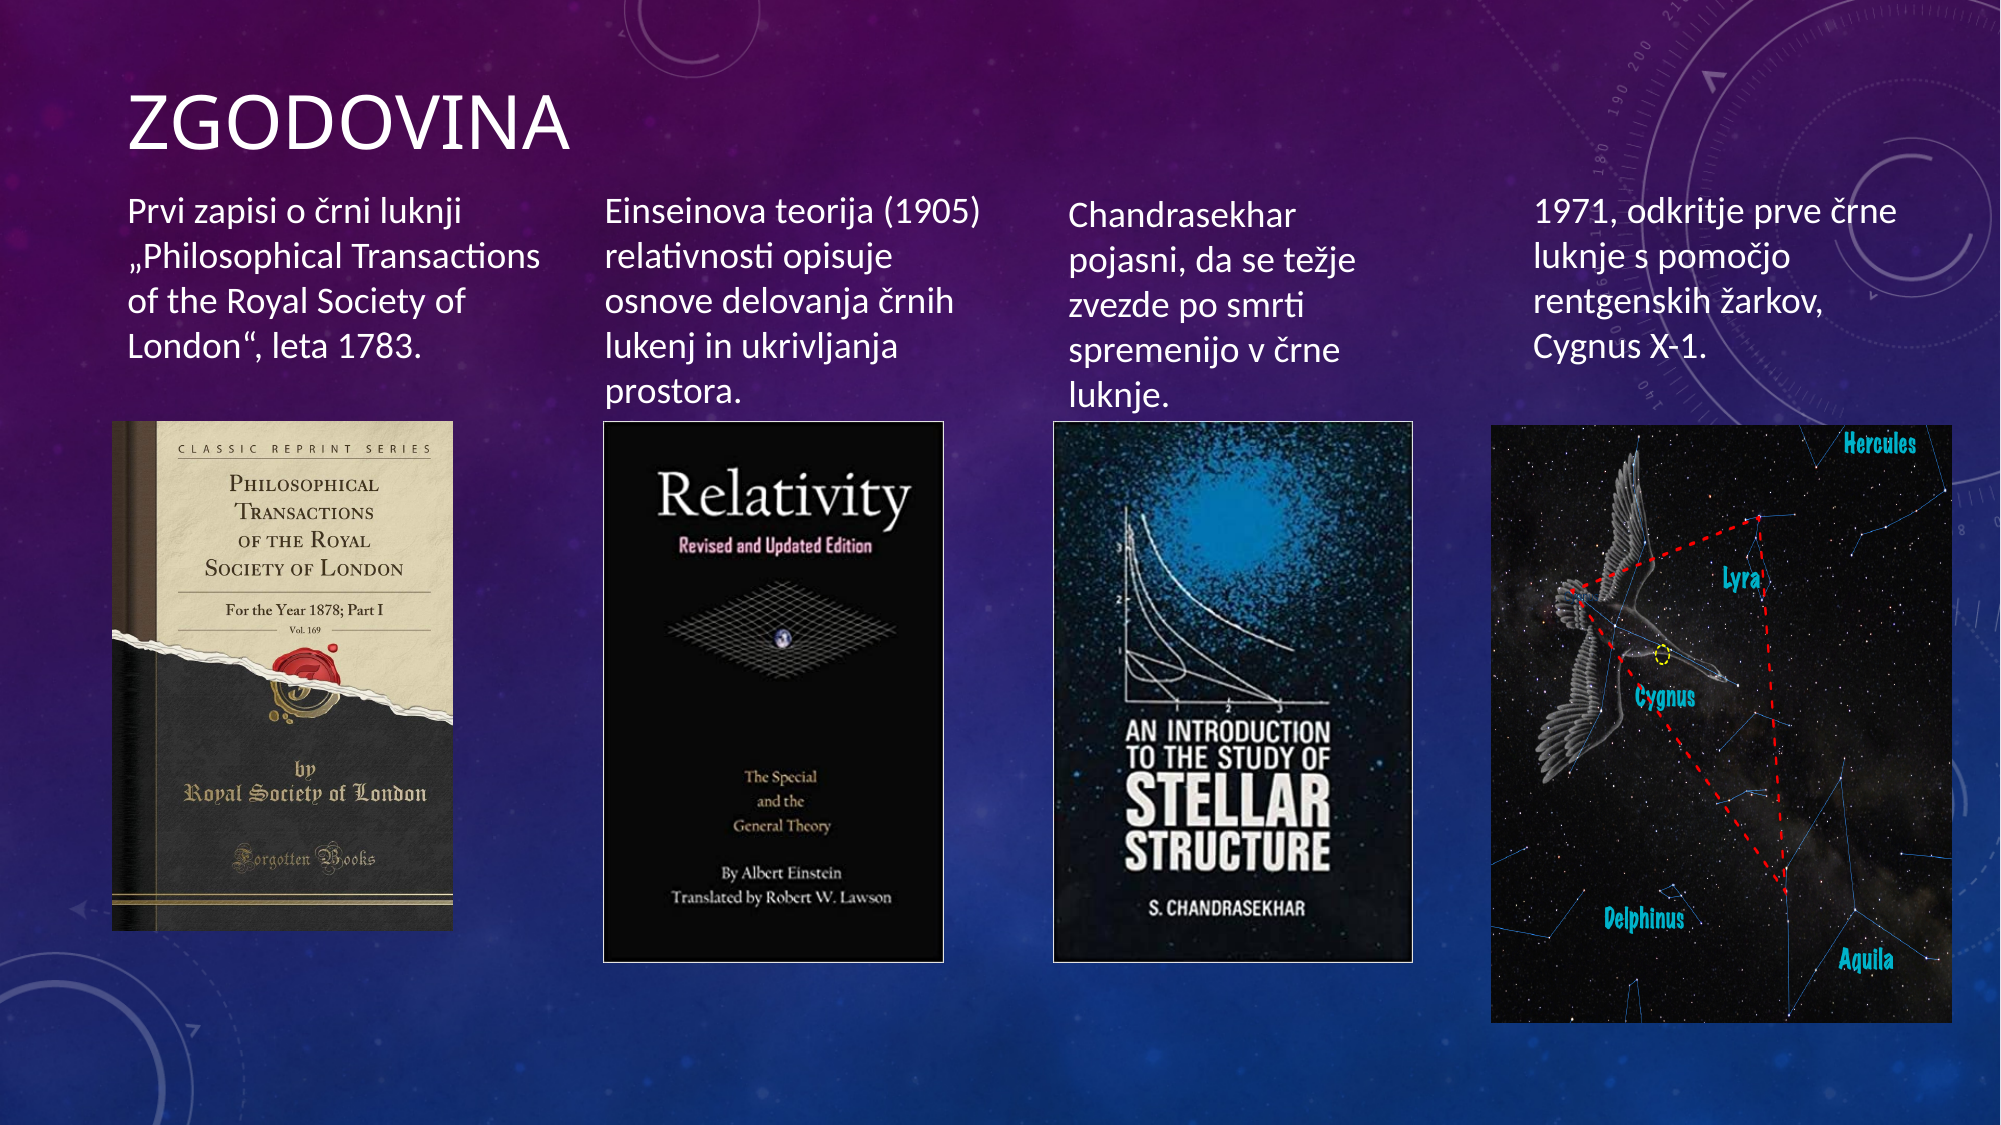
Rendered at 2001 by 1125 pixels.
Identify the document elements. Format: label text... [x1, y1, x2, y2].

text_box Chandrasekhar pojasni, da se težje zvezde po smrti spremenijo v črne luknje. [1053, 182, 1431, 423]
text_box 1971, odkritje prve črne luknje s pomočjo rentgenskih žarkov, Cygnus X-1. [1518, 179, 1925, 374]
picture [0, 0, 2001, 1125]
text_box Prvi zapisi o črni luknji „Philosophical Transactions of the Royal Society of London“, leta 1783. [112, 179, 563, 374]
title Zgodovina [112, 0, 1775, 239]
text_box Einseinova teorija (1905) relativnosti opisuje osnove delovanja črnih lukenj in ukrivljanja prostora. [589, 179, 1007, 419]
